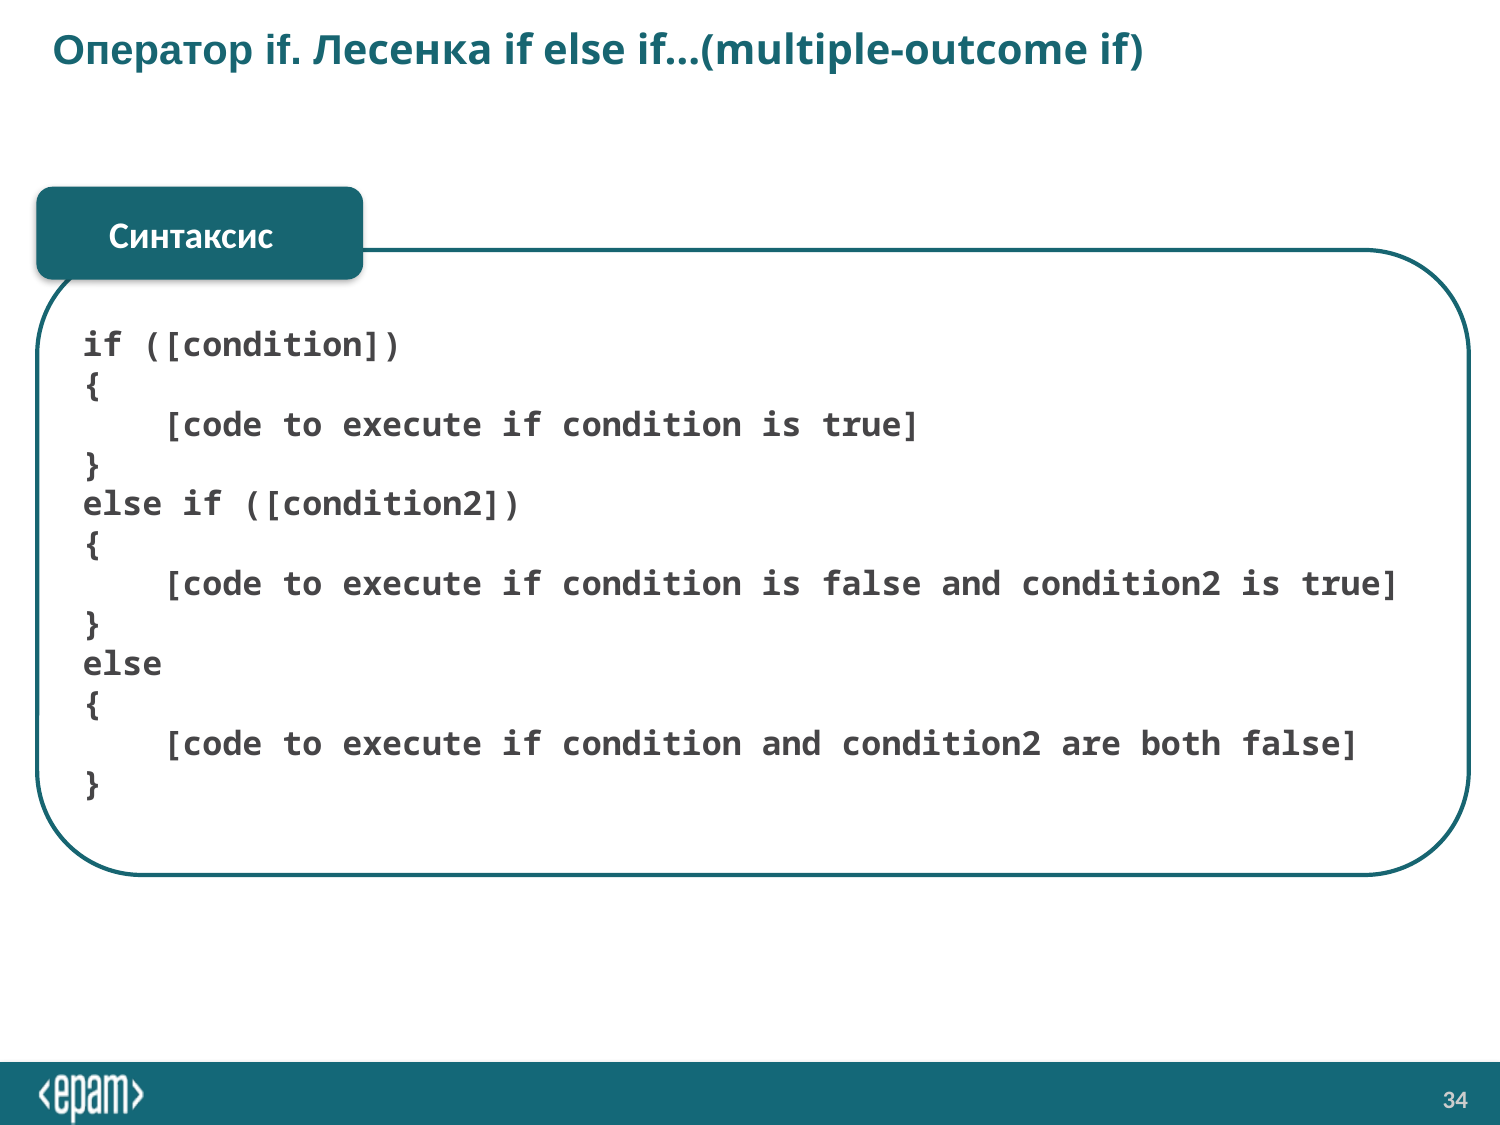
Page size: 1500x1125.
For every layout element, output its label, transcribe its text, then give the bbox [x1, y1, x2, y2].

title Оператор if. Лесенка if else if…(multiple-outcome if) [0, 0, 1500, 95]
text_box if ([condition]) { [code to execute if condition is true] } else if ([condition2]) { [code to execute if condition is false and condition2 is true] } else { [code to execute if condition and condition2 are both false] } [35, 247, 1471, 878]
picture [38, 1074, 144, 1125]
text_box Cинтаксис [36, 186, 364, 280]
